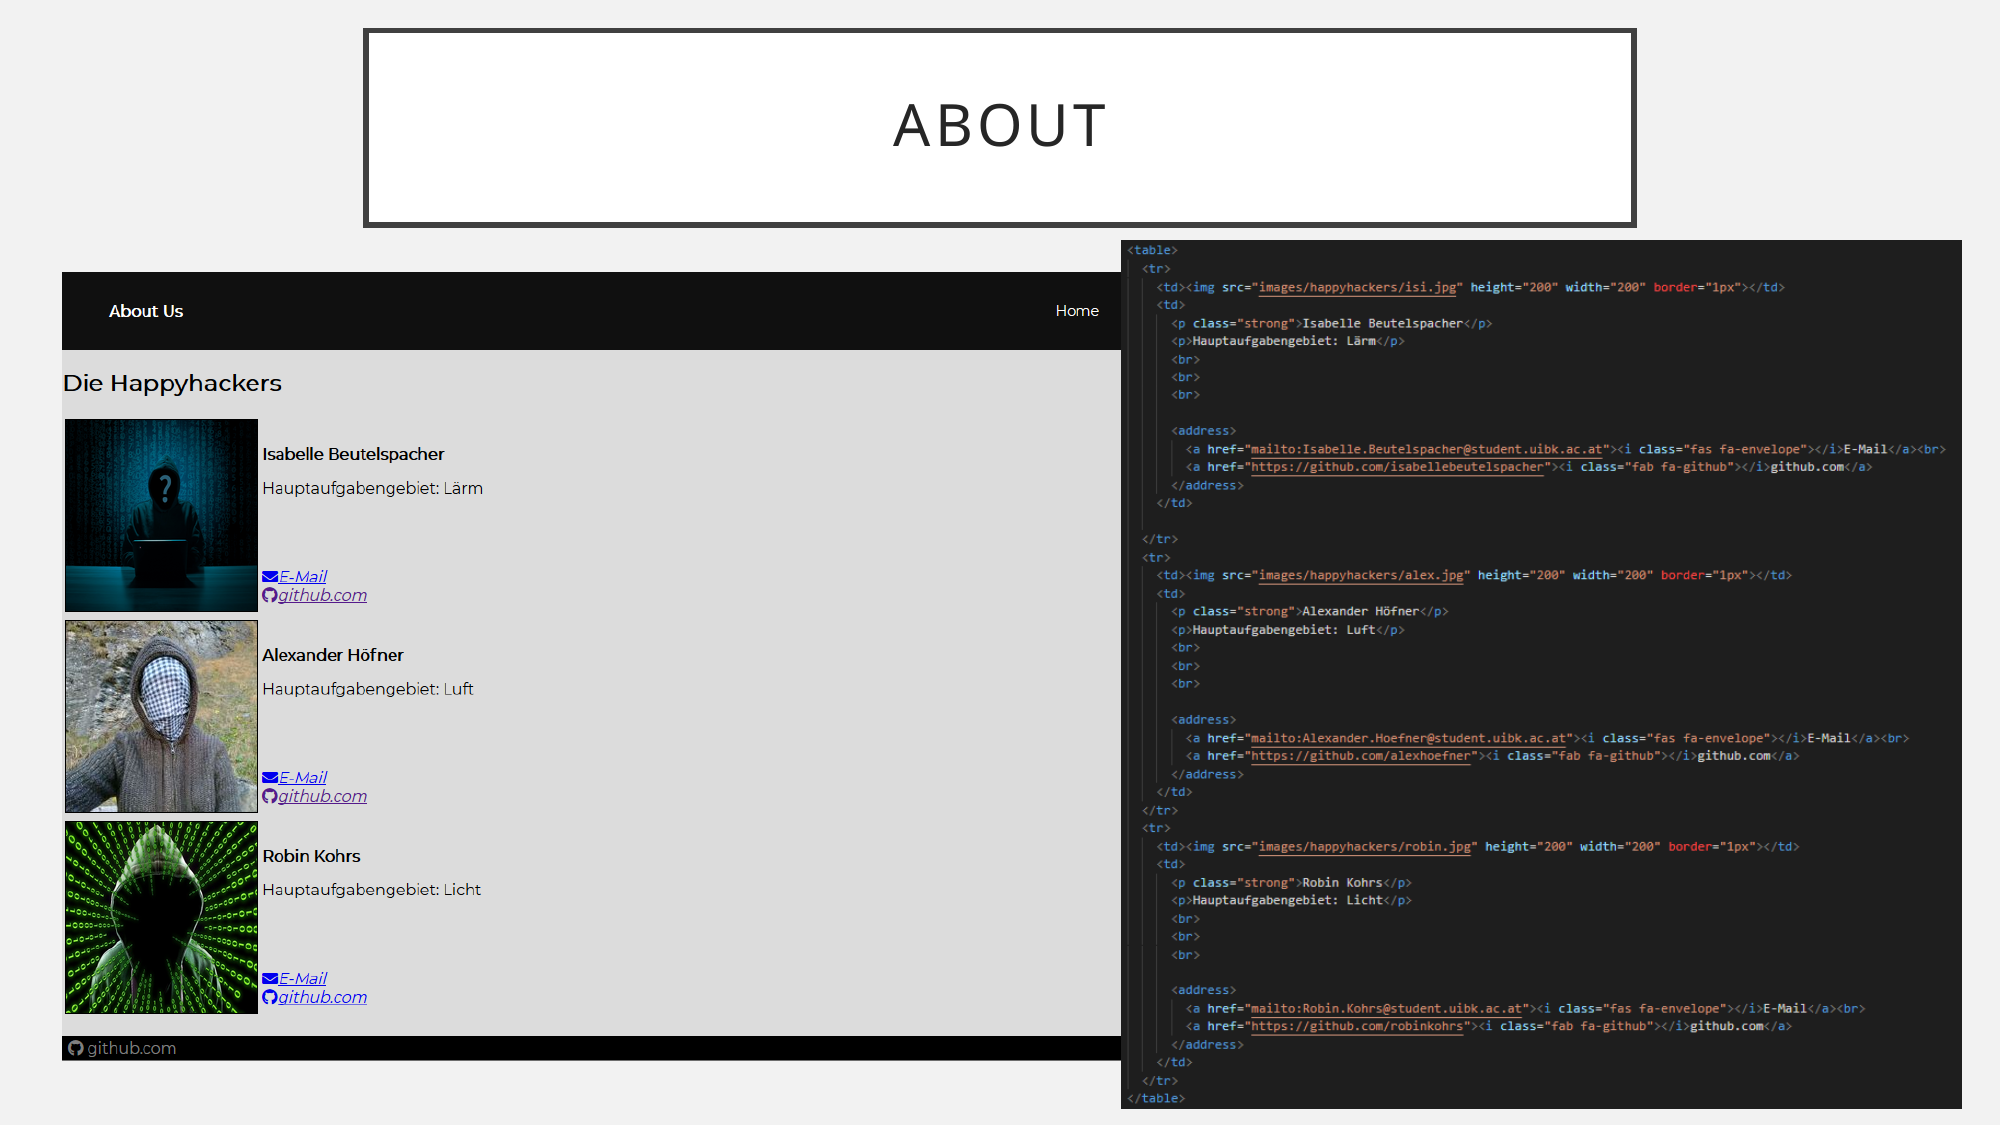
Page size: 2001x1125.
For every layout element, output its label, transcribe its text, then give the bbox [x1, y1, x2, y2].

picture [62, 240, 1962, 1109]
title About [363, 28, 1637, 228]
